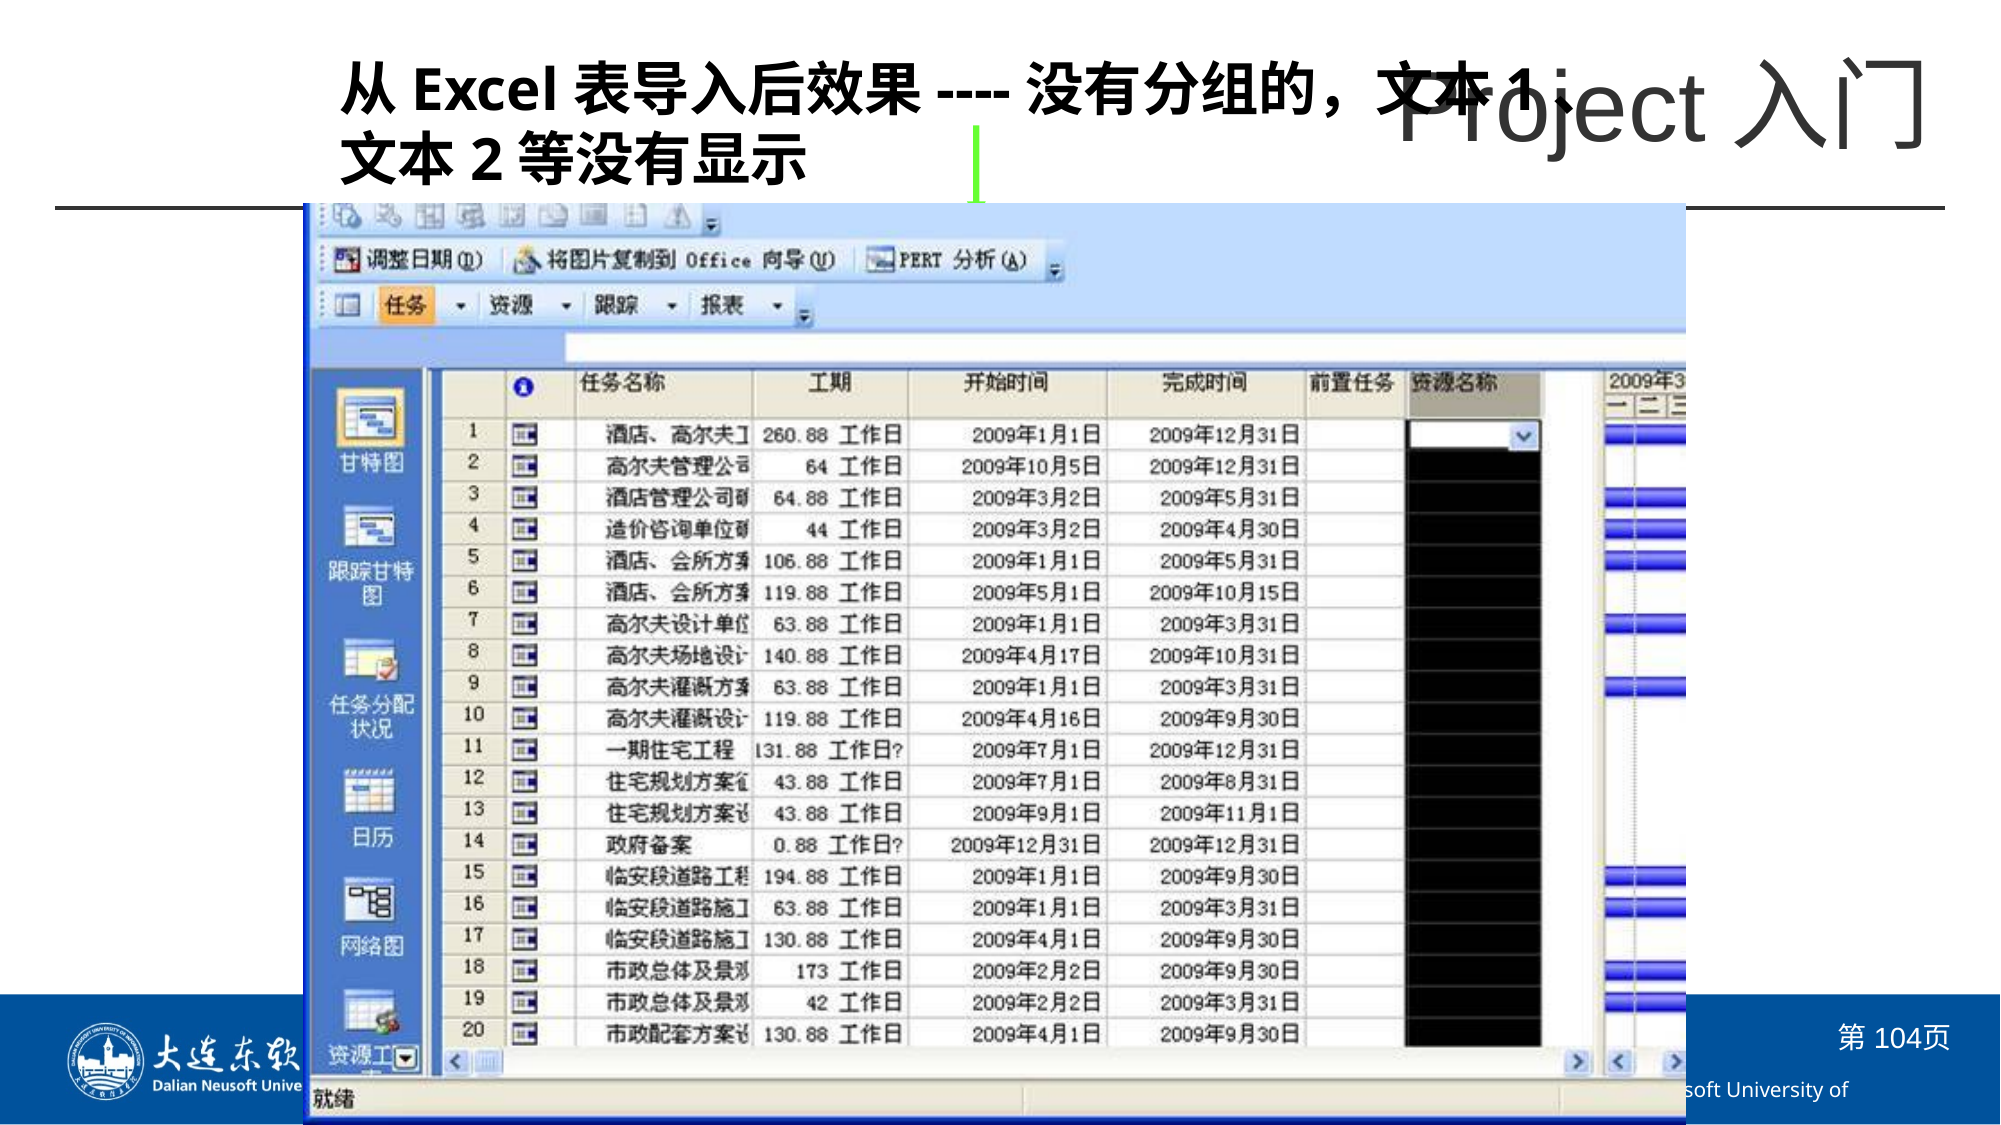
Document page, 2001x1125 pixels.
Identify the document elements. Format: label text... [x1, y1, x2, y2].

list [302, 203, 1686, 1125]
title 从Excel表导入后效果----没有分组的，文本1、文本2等没有显示 [324, 45, 1675, 138]
picture [55, 1016, 302, 1103]
